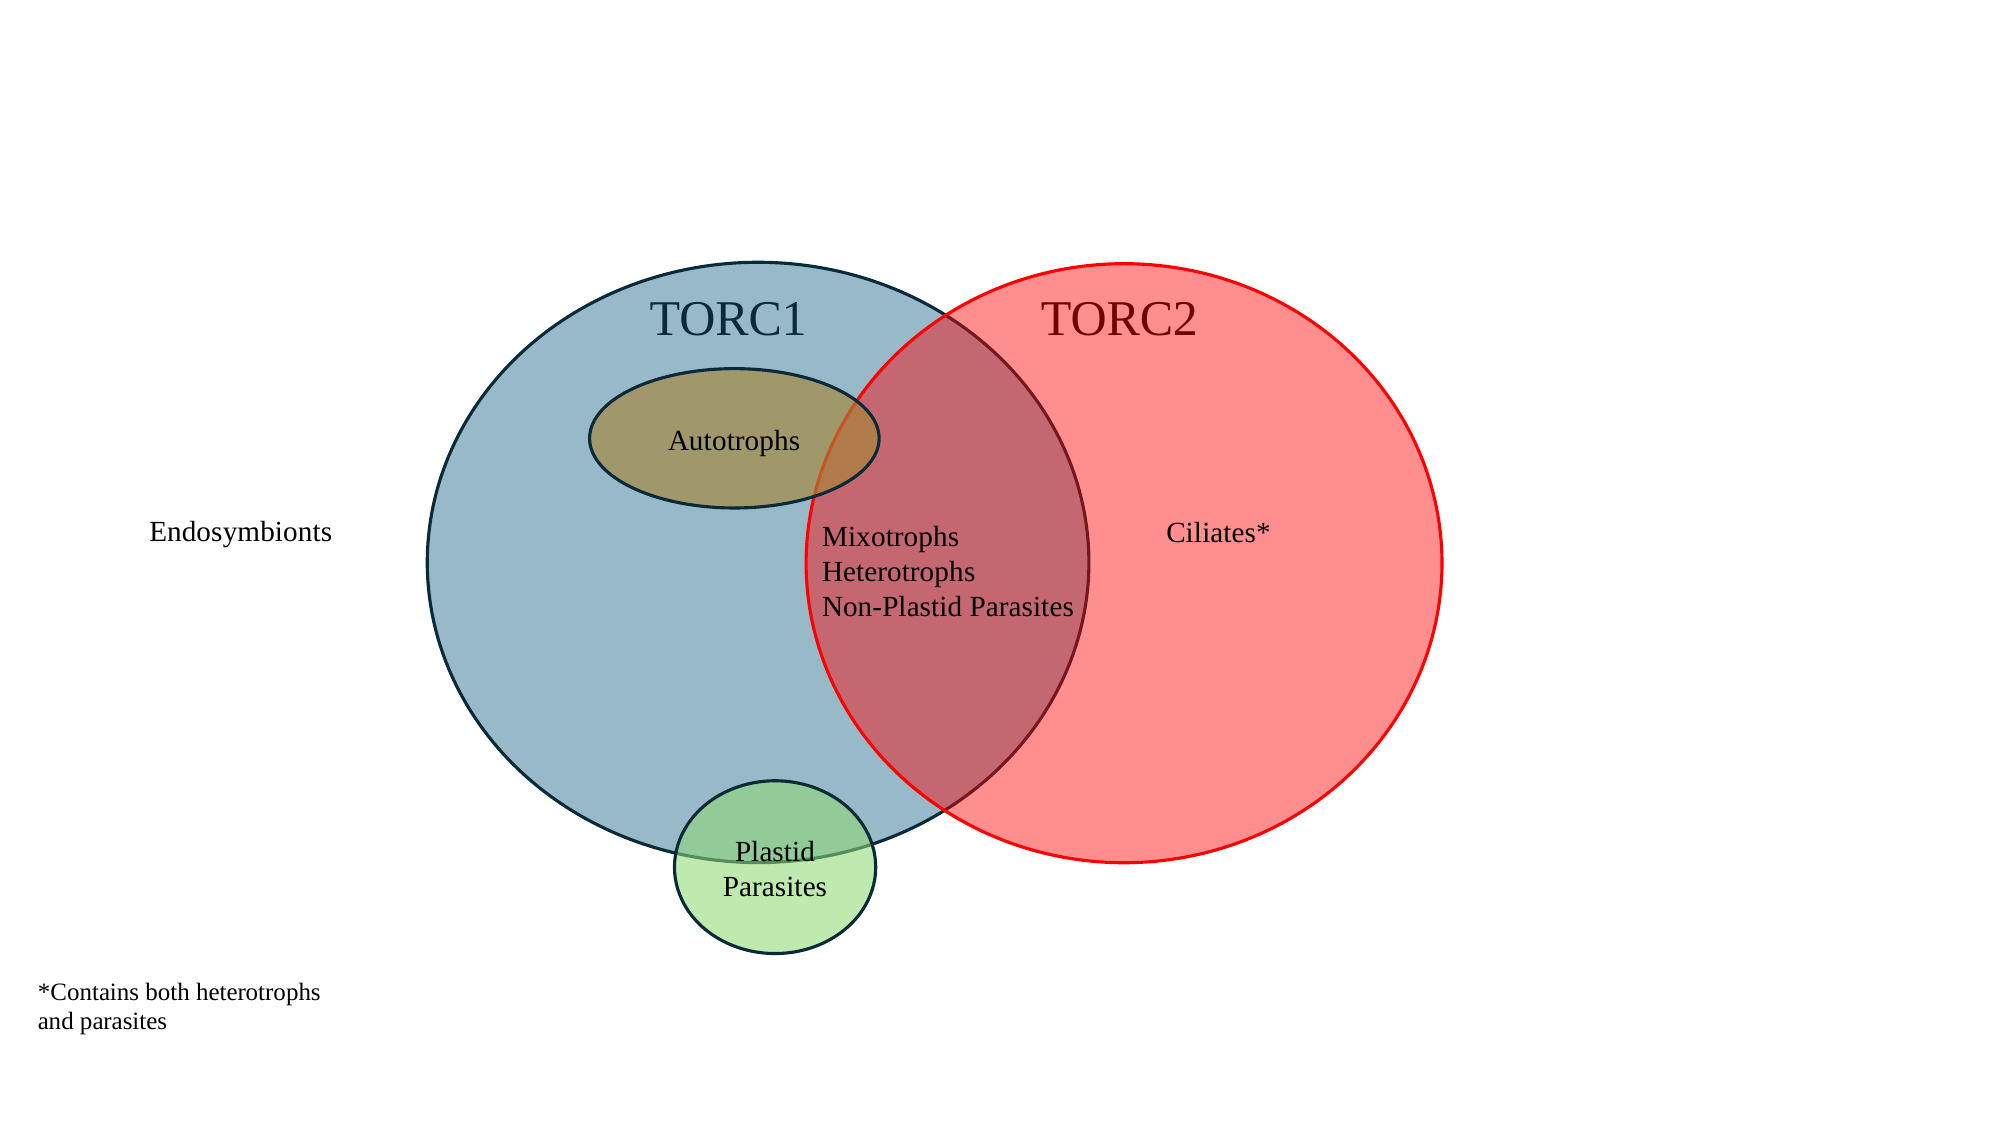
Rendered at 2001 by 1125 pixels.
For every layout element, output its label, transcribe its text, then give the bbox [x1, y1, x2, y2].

text_box Endosymbionts [134, 504, 479, 555]
text_box [809, 262, 1444, 865]
text_box TORC1 [608, 278, 644, 292]
text_box Plastid Parasites [672, 779, 878, 956]
text_box Mixotrophs Heterotrophs Non-Plastid Parasites [807, 509, 1097, 630]
text_box Ciliates* [1151, 505, 1410, 556]
text_box Autotrophs [587, 367, 881, 510]
text_box [425, 260, 946, 855]
text_box TORC2 [999, 278, 1018, 285]
text_box *Contains both heterotrophs and parasites [23, 967, 350, 1043]
